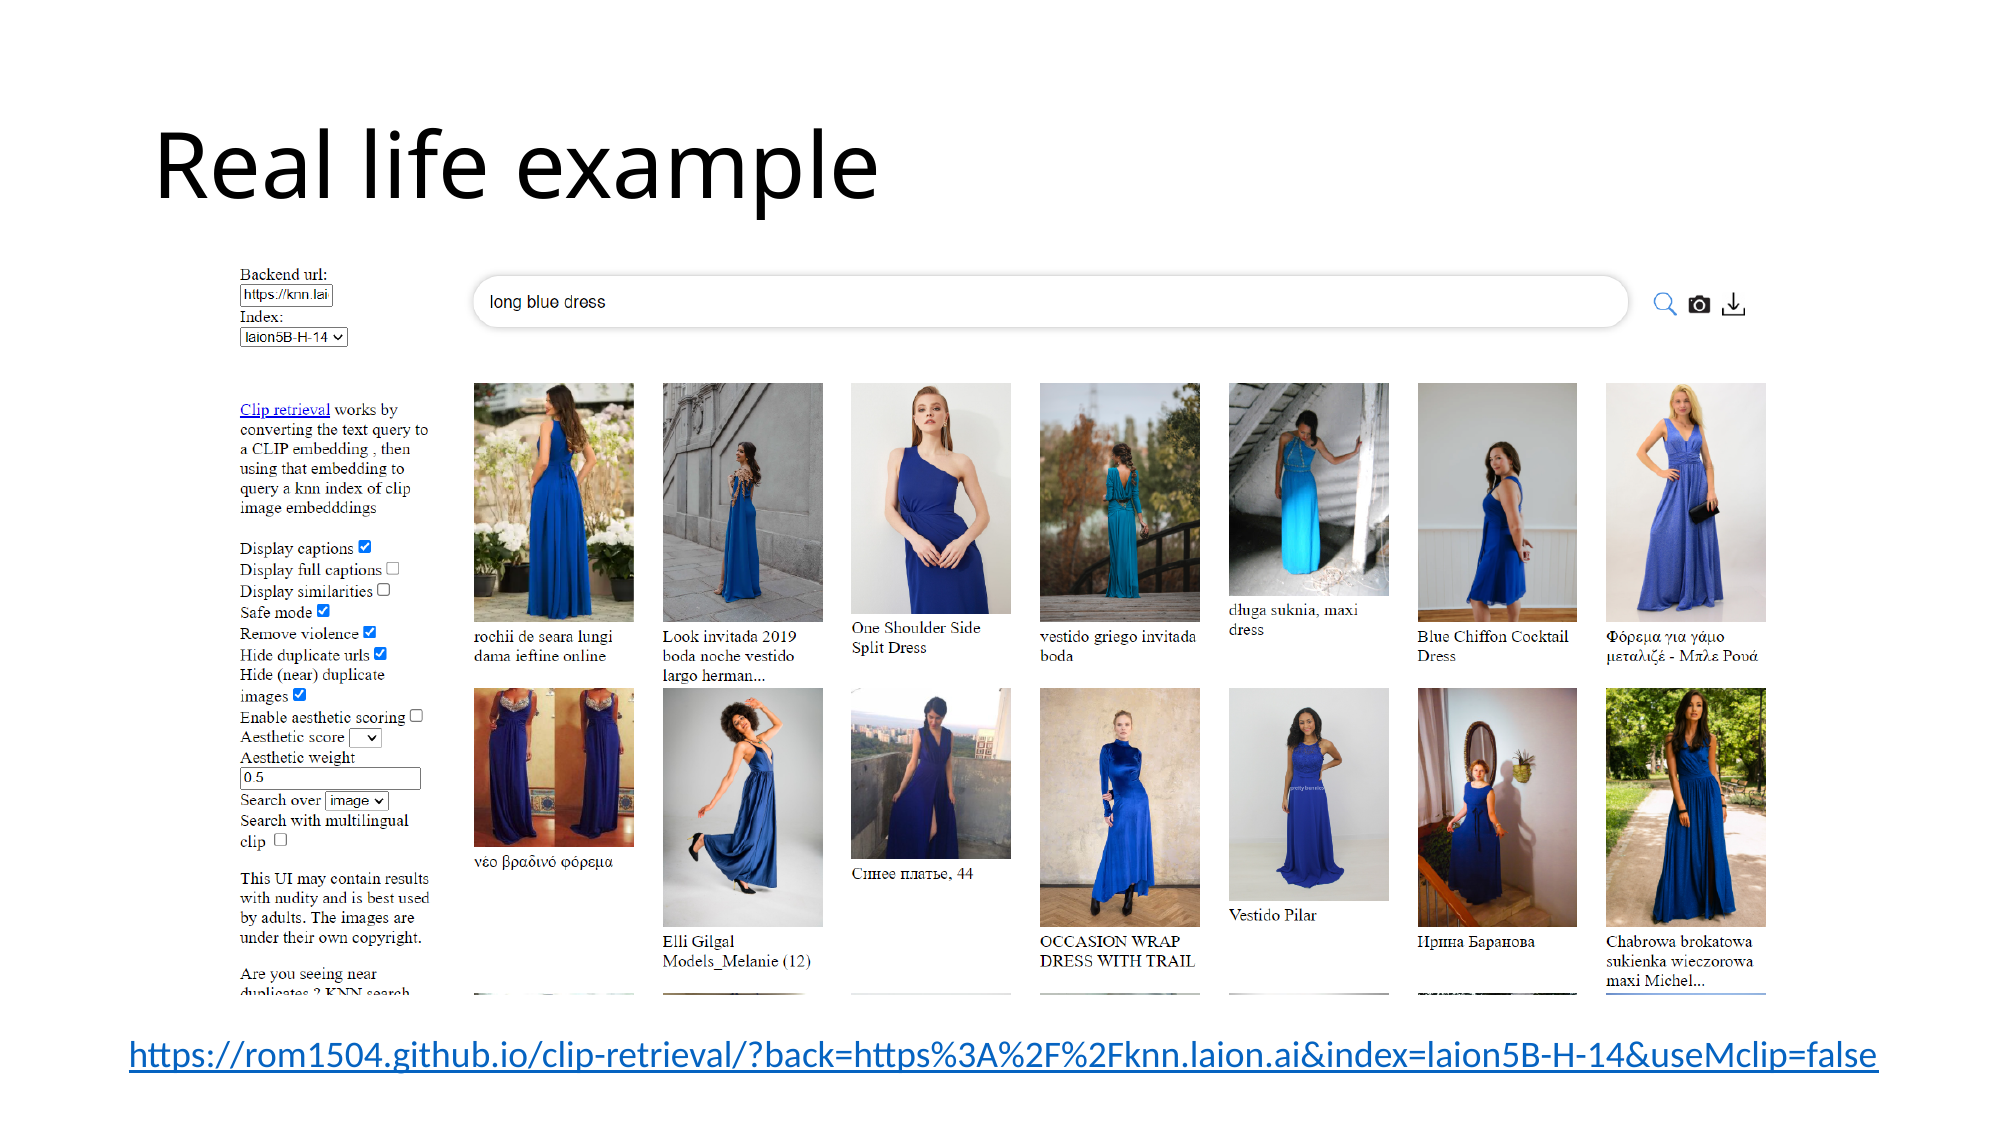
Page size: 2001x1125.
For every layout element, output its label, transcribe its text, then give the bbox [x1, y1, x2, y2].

title Real life example [137, 59, 1863, 278]
text_box https://rom1504.github.io/clip-retrieval/?back=https%3A%2F%2Fknn.laion.ai&index=laion5B-H-14&useMclip=false [113, 1022, 1947, 1083]
picture [208, 246, 1824, 995]
